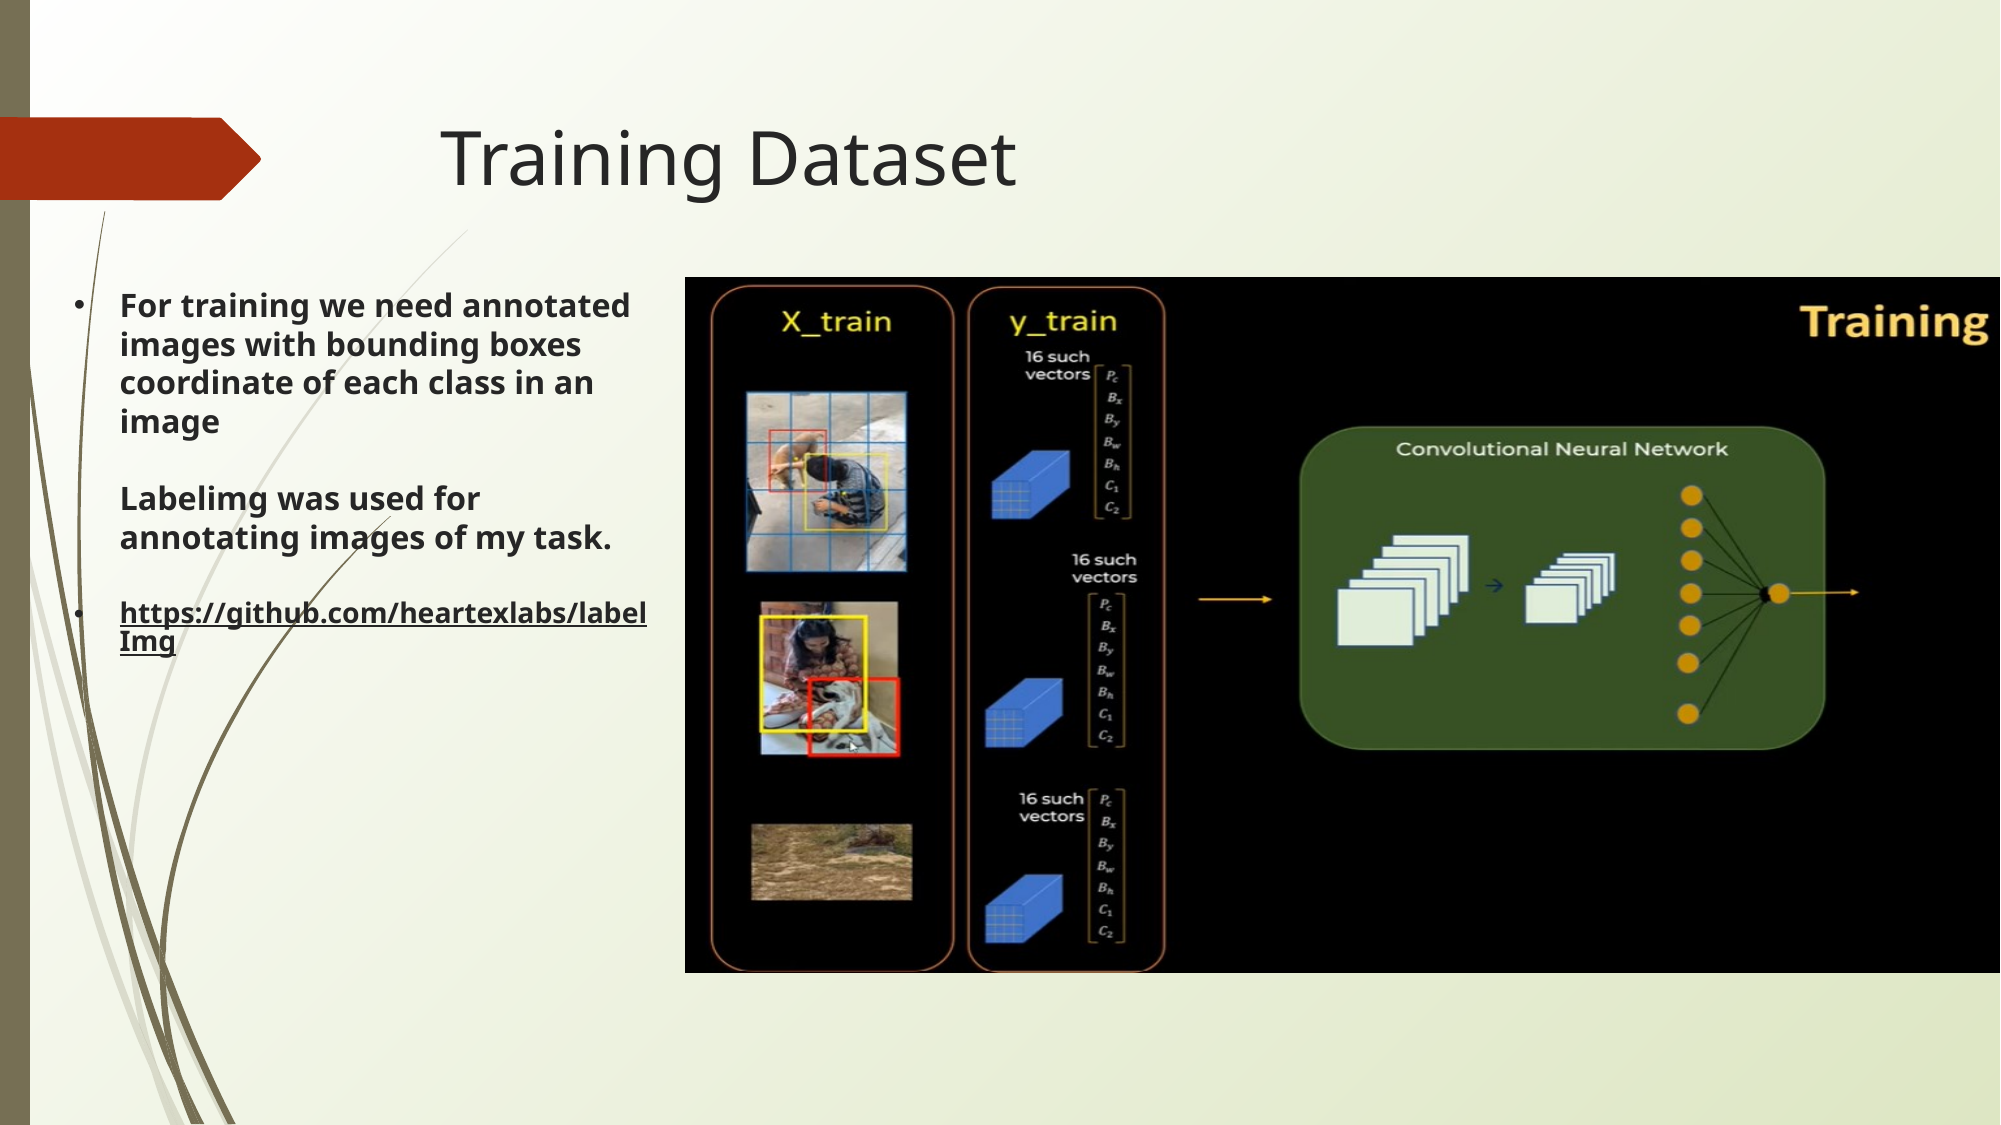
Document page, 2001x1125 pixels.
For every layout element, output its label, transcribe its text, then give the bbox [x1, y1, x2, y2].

title Training Dataset [425, 102, 1888, 313]
text_box For training we need annotated images with bounding boxes coordinate of each class in an image Labelimg was used for annotating images of my task. https://github.com/heartexlabs/labelImg [59, 277, 668, 778]
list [685, 277, 2000, 973]
